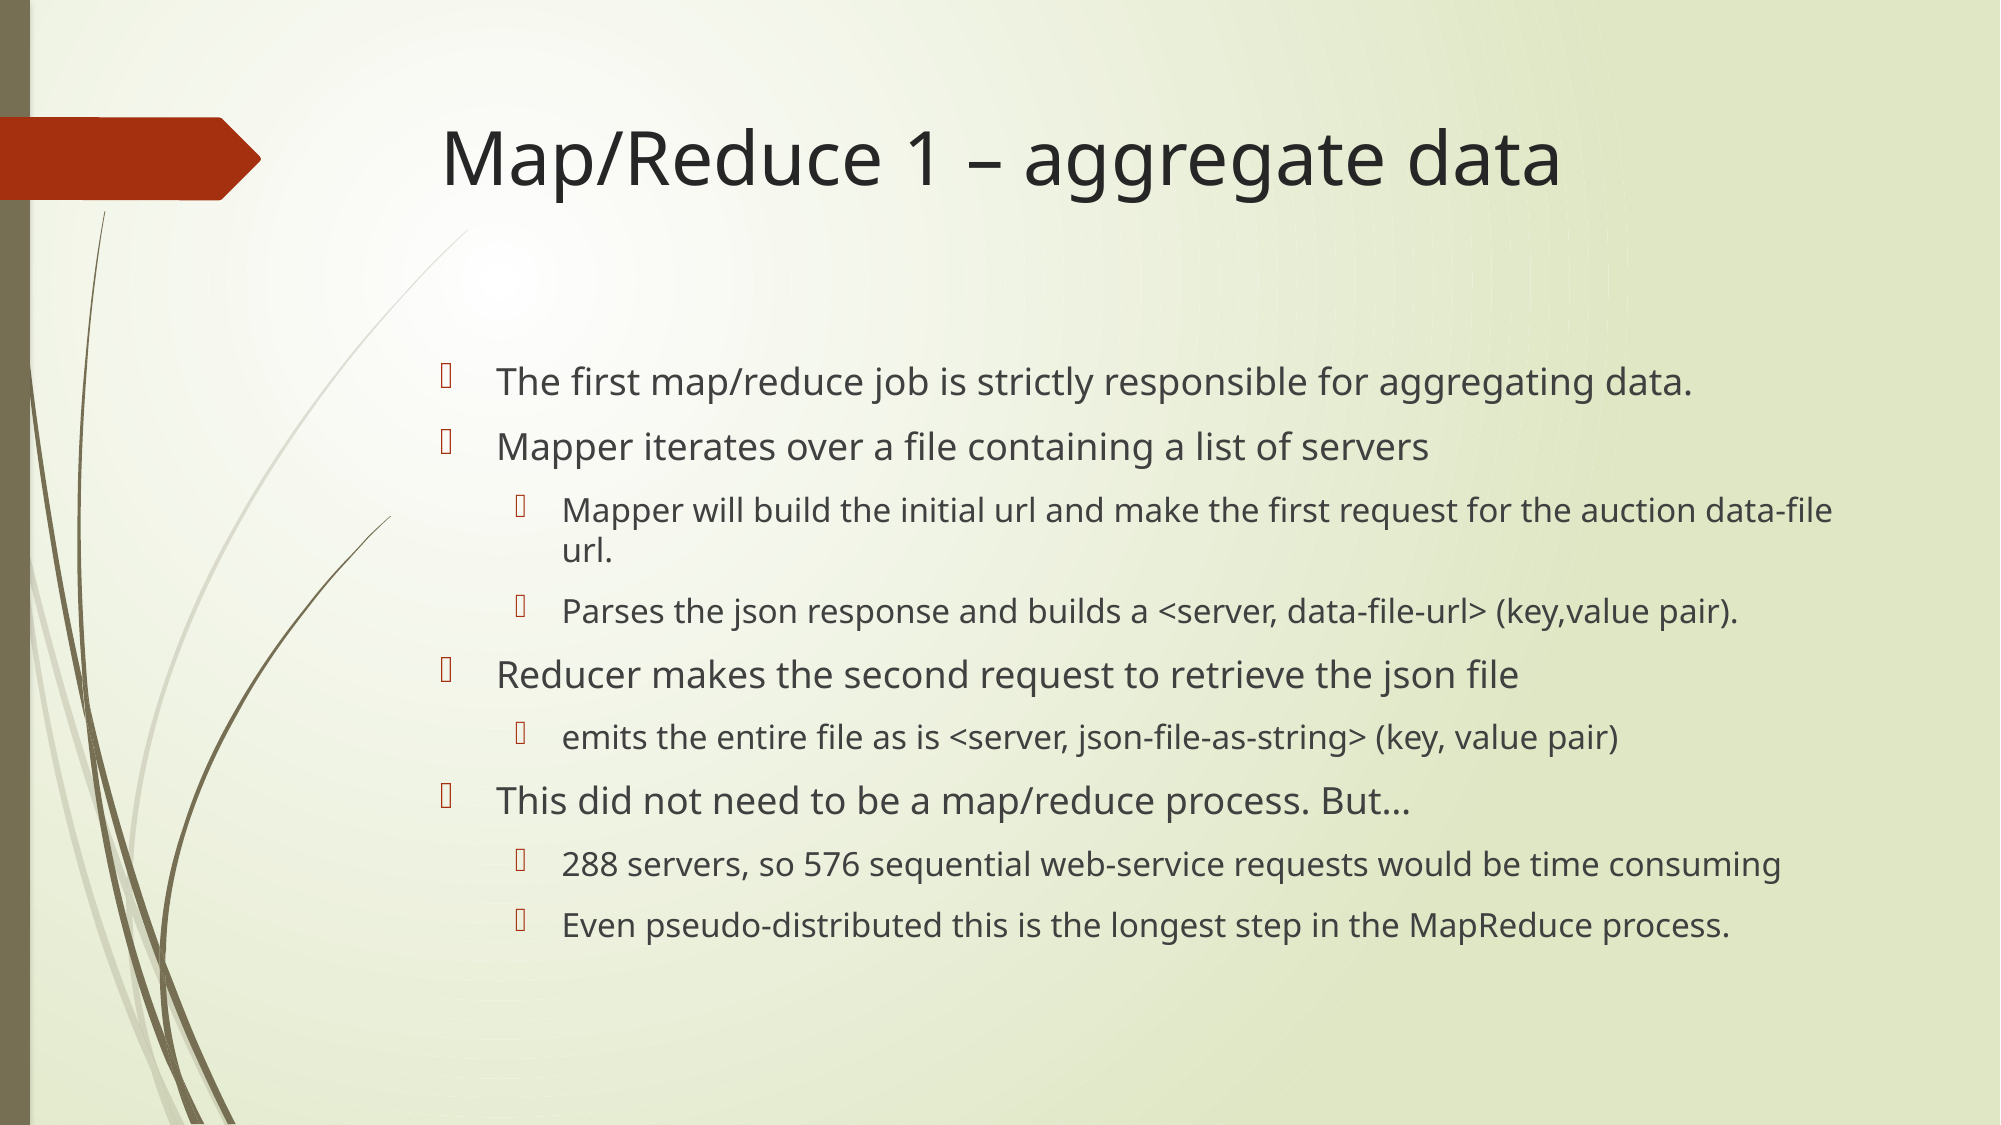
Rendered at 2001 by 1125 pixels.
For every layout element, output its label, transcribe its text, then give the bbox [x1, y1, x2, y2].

list The first map/reduce job is strictly responsible for aggregating data. Mapper iterates over a file containing a list of servers Mapper will build the initial url and make the first request for the auction data-file url. Parses the json response and builds a <server, data-file-url> (key,value pair). Reducer makes the second request to retrieve the json file emits the entire file as is <server, json-file-as-string> (key, value pair) This did not need to be a map/reduce process. But… 288 servers, so 576 sequential web-service requests would be time consuming Even pseudo-distributed this is the longest step in the MapReduce process. [424, 350, 1888, 970]
title Map/Reduce 1 – aggregate data [425, 102, 1888, 313]
